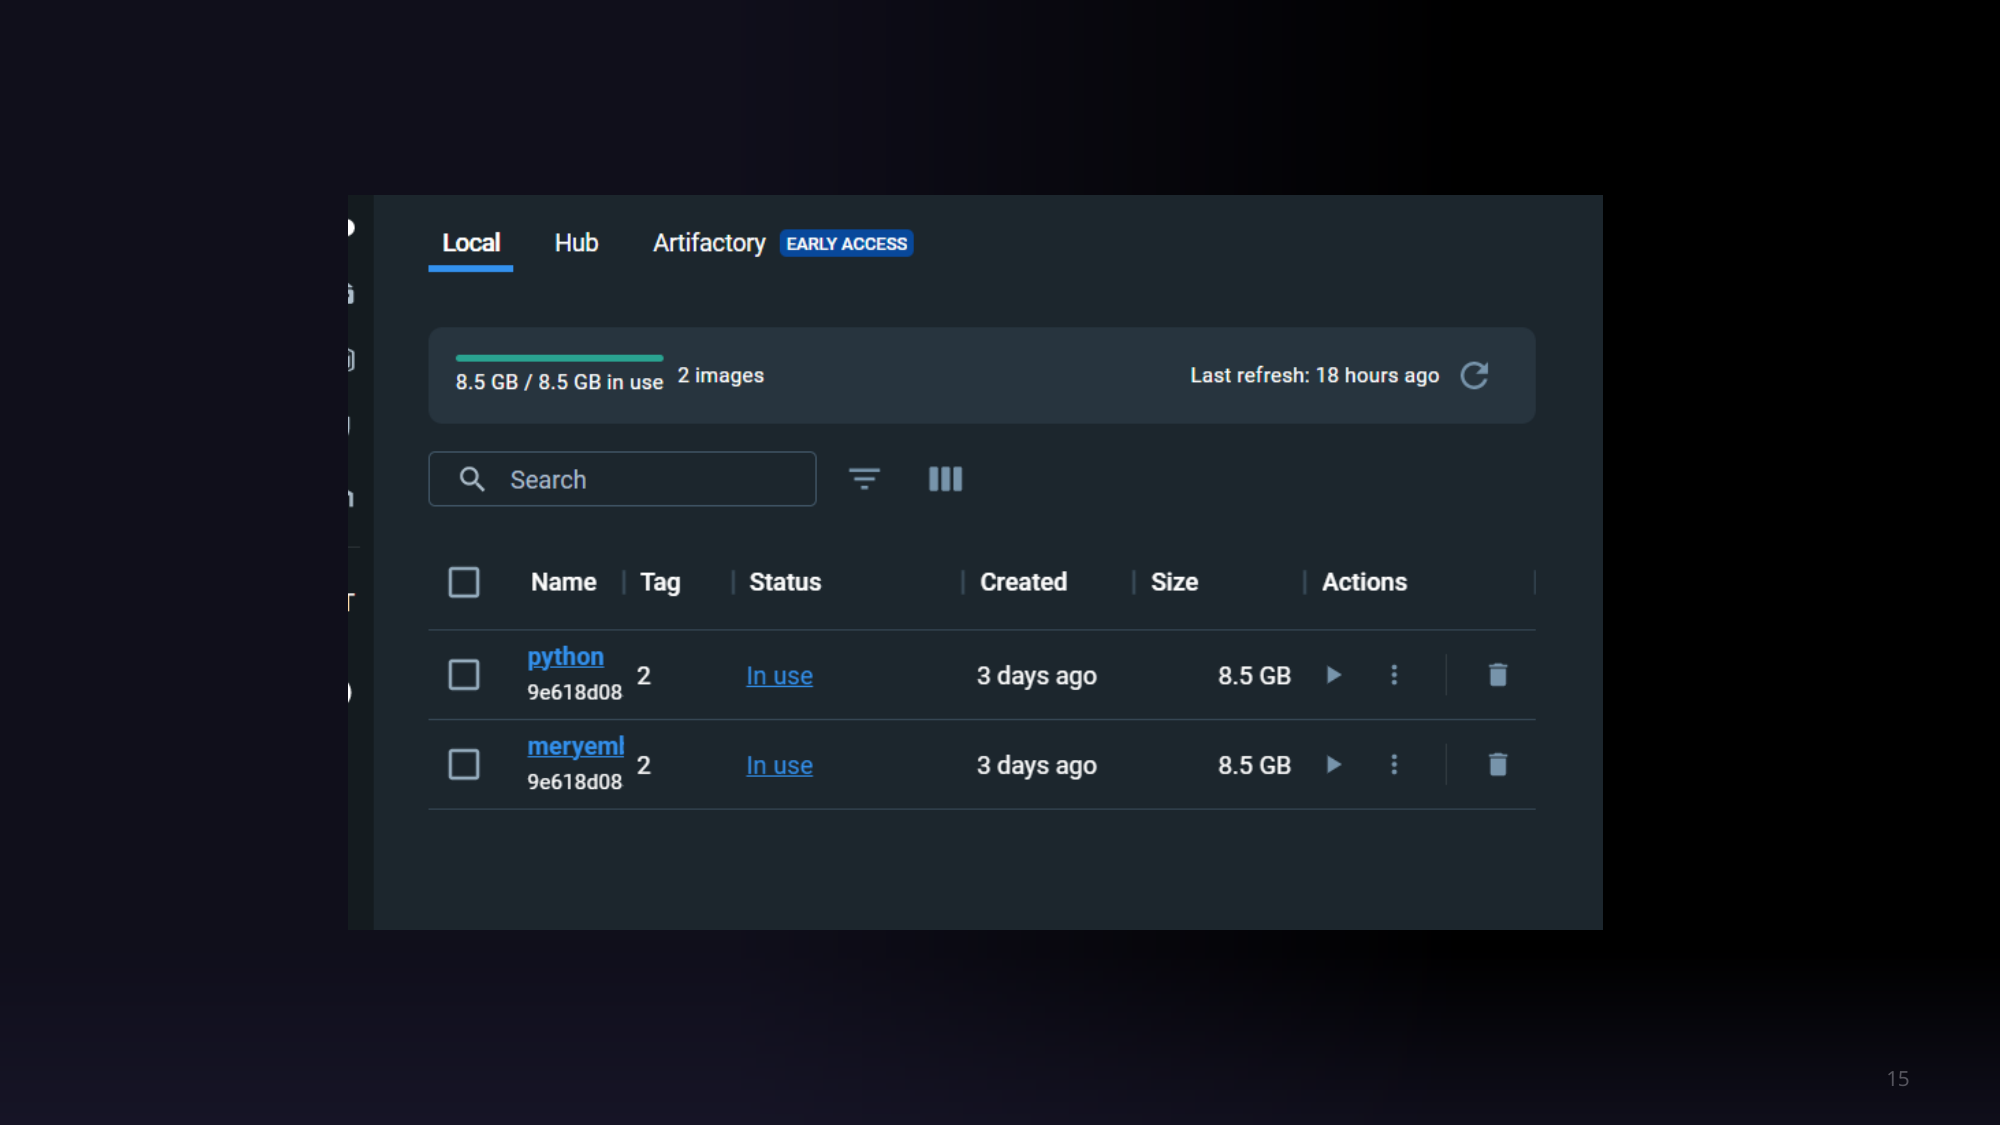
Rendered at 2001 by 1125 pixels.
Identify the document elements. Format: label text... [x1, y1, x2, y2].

picture [348, 195, 1603, 930]
slide_number 15 [1632, 1067, 1910, 1093]
